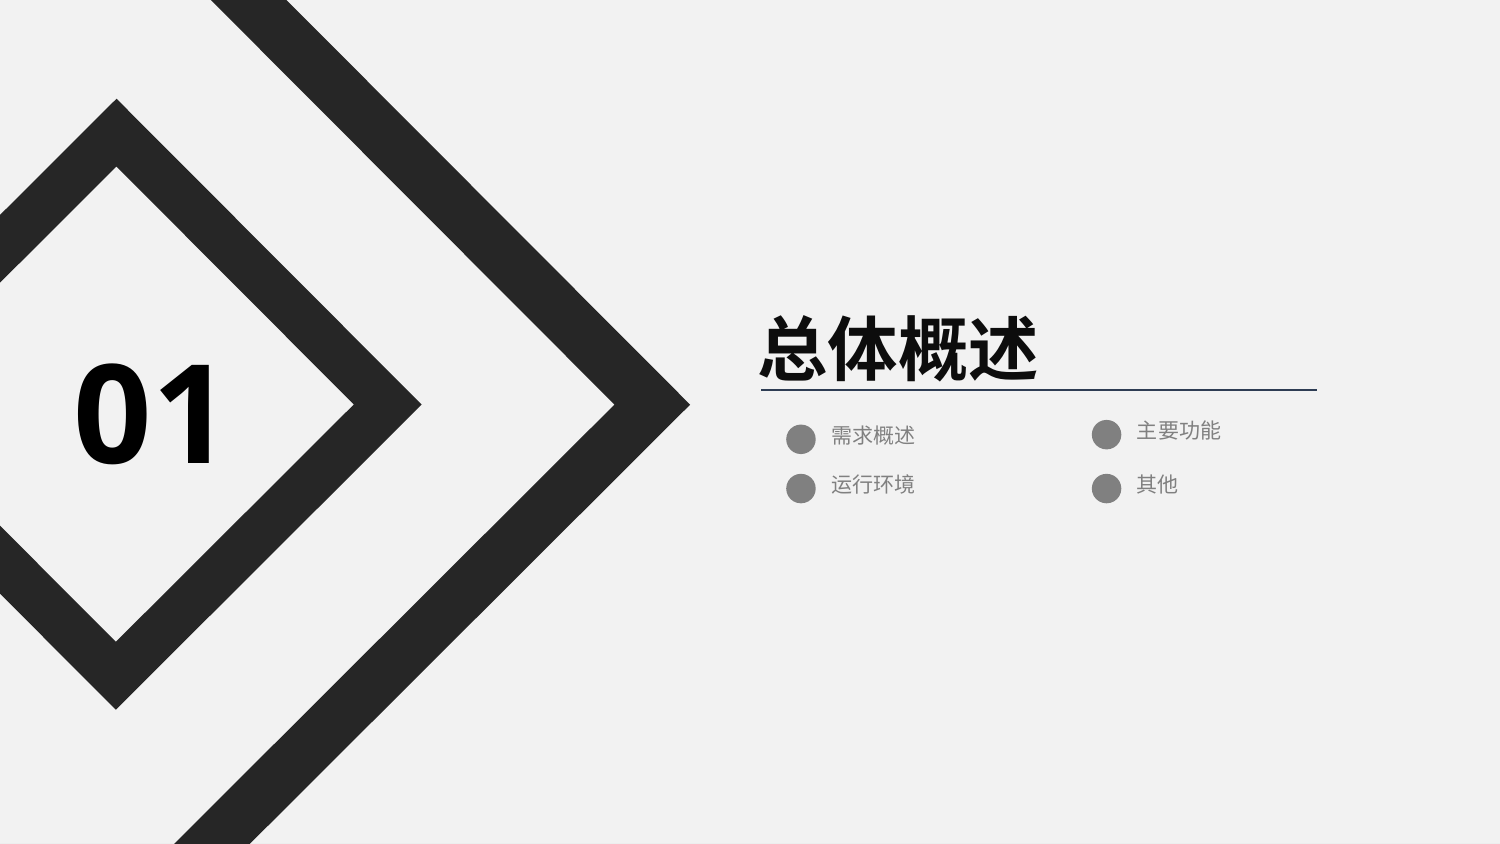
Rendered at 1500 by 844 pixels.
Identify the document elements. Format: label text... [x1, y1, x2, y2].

text_box 总体概述 [742, 297, 1415, 397]
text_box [1091, 463, 1424, 505]
text_box 01 [59, 319, 247, 499]
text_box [1091, 409, 1397, 451]
text_box [171, 0, 693, 844]
text_box [0, 96, 424, 712]
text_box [785, 414, 1070, 456]
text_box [785, 463, 1090, 505]
